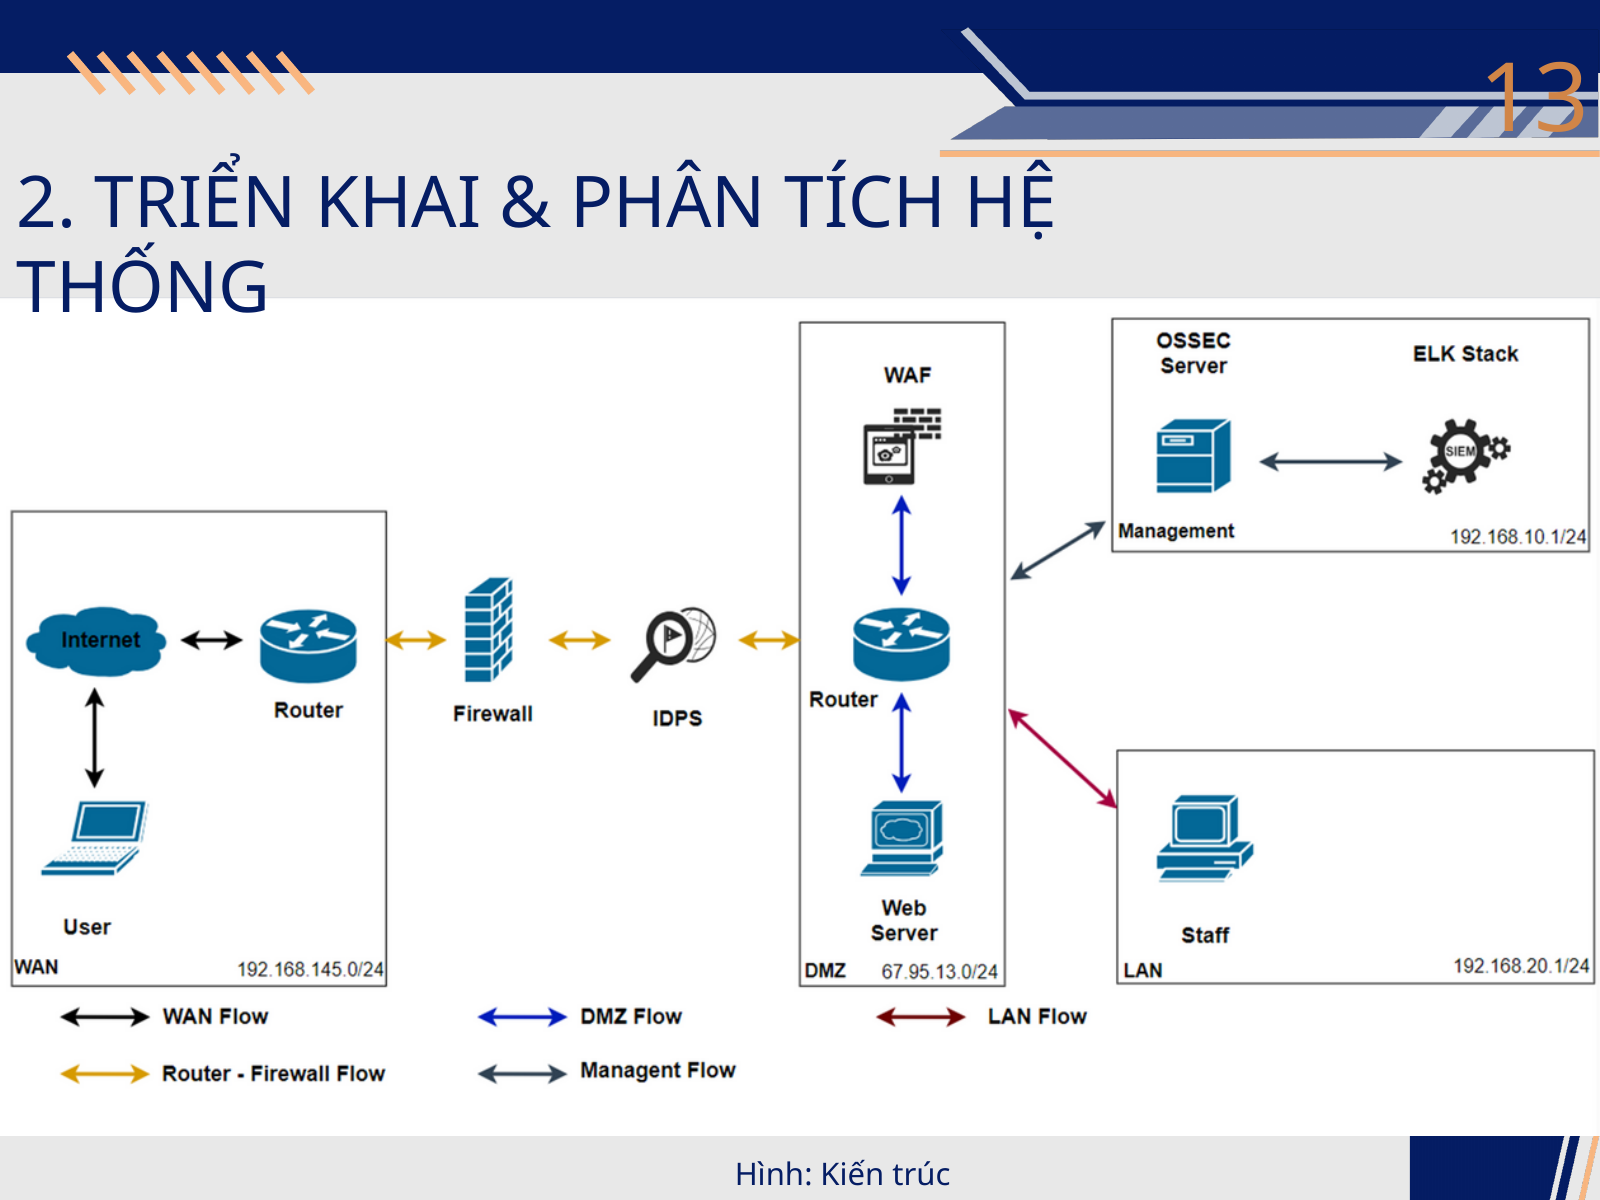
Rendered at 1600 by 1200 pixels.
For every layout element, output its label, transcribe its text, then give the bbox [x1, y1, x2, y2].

text_box [0, 297, 1600, 1136]
text_box [1409, 1136, 1600, 1200]
text_box Hình: Kiến trúc mạng [701, 1148, 985, 1200]
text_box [0, 0, 1600, 157]
text_box 2. TRIỂN KHAI & PHÂN TÍCH HỆ THỐNG [16, 168, 1145, 328]
